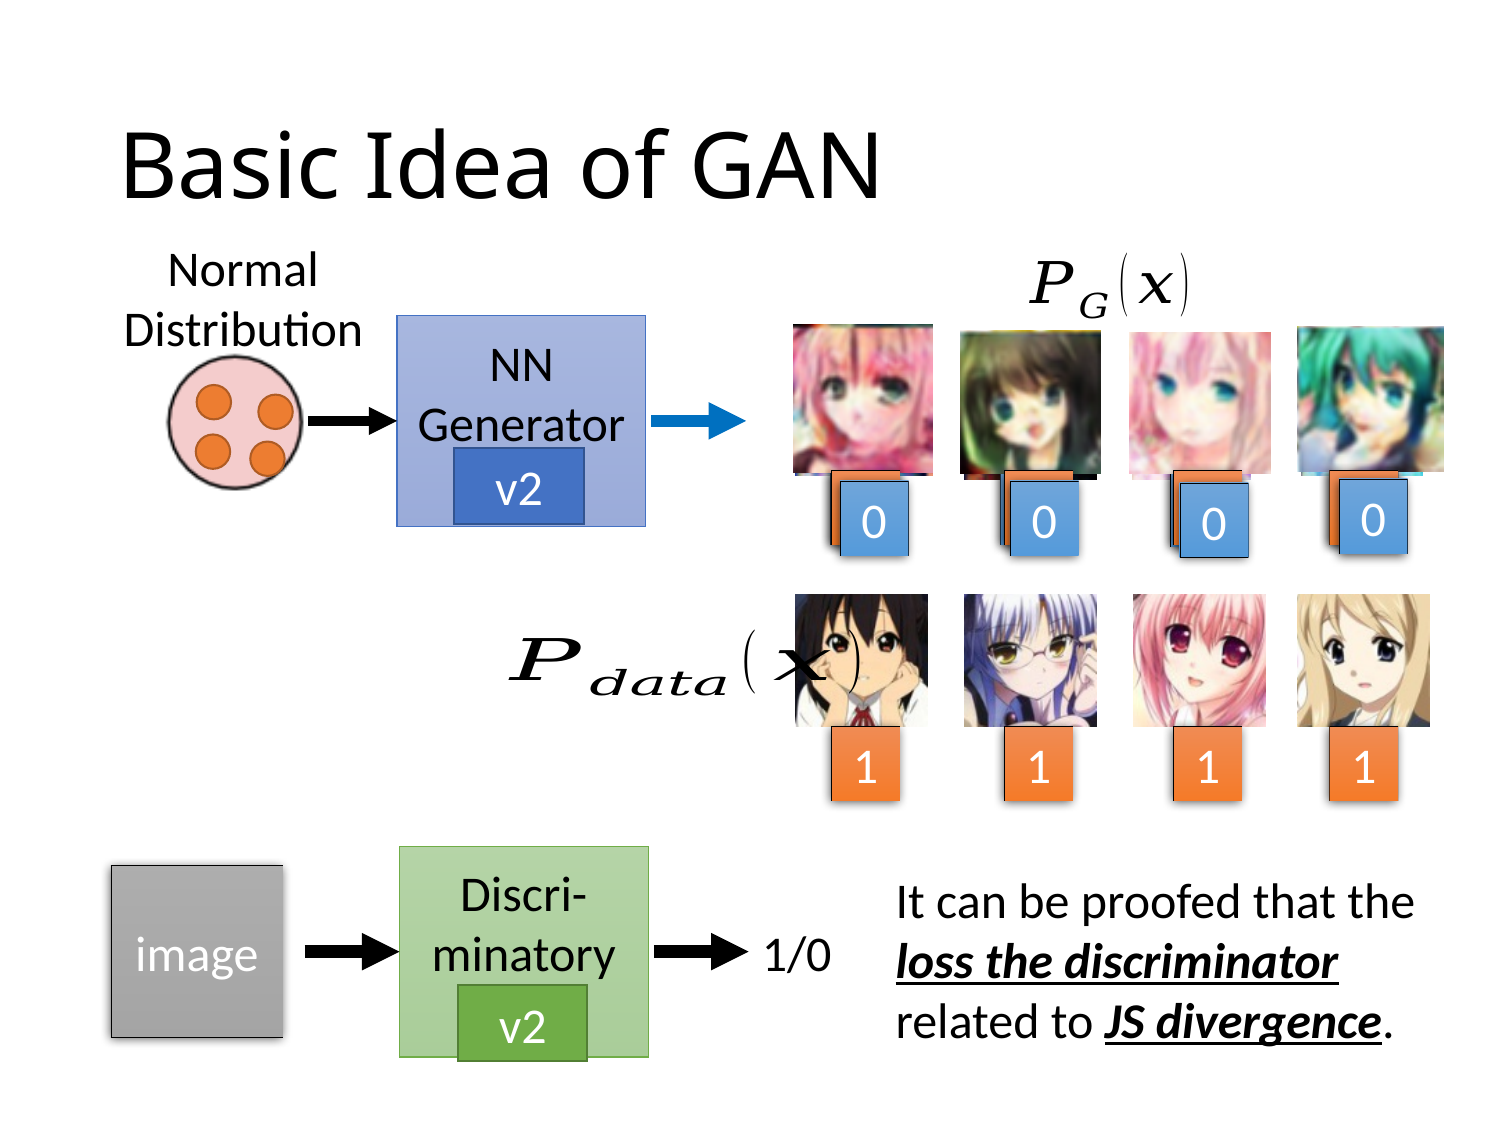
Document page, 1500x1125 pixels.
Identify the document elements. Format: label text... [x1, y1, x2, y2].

picture [1129, 332, 1271, 480]
text_box 0 [1338, 478, 1408, 554]
text_box 0 [1179, 482, 1249, 558]
picture [795, 594, 928, 727]
text_box 1 [1329, 727, 1399, 801]
picture [1133, 594, 1266, 727]
text_box v2 [457, 984, 588, 1062]
picture [964, 594, 1097, 727]
text_box v2 [453, 447, 585, 525]
text_box Discri-minatory v1 [399, 846, 649, 1058]
text_box 0 [1009, 480, 1079, 556]
picture [154, 344, 308, 495]
text_box Normal Distribution [106, 228, 380, 364]
text_box NN Generator v1 [396, 315, 646, 527]
text_box 1/0 [747, 913, 880, 989]
text_box image [110, 865, 283, 1038]
picture [1297, 326, 1444, 476]
picture [1297, 594, 1430, 727]
text_box 1 [831, 727, 900, 801]
title Basic Idea of GAN [103, 59, 1397, 278]
text_box It can be proofed that the loss the discriminator related to JS divergence. [880, 860, 1451, 1056]
text_box 1 [1004, 727, 1073, 801]
text_box 1 [1173, 727, 1242, 801]
text_box 1 [1329, 476, 1335, 545]
picture [793, 324, 933, 476]
picture [960, 330, 1101, 480]
text_box 1 [831, 476, 840, 490]
text_box 0 [839, 480, 909, 556]
